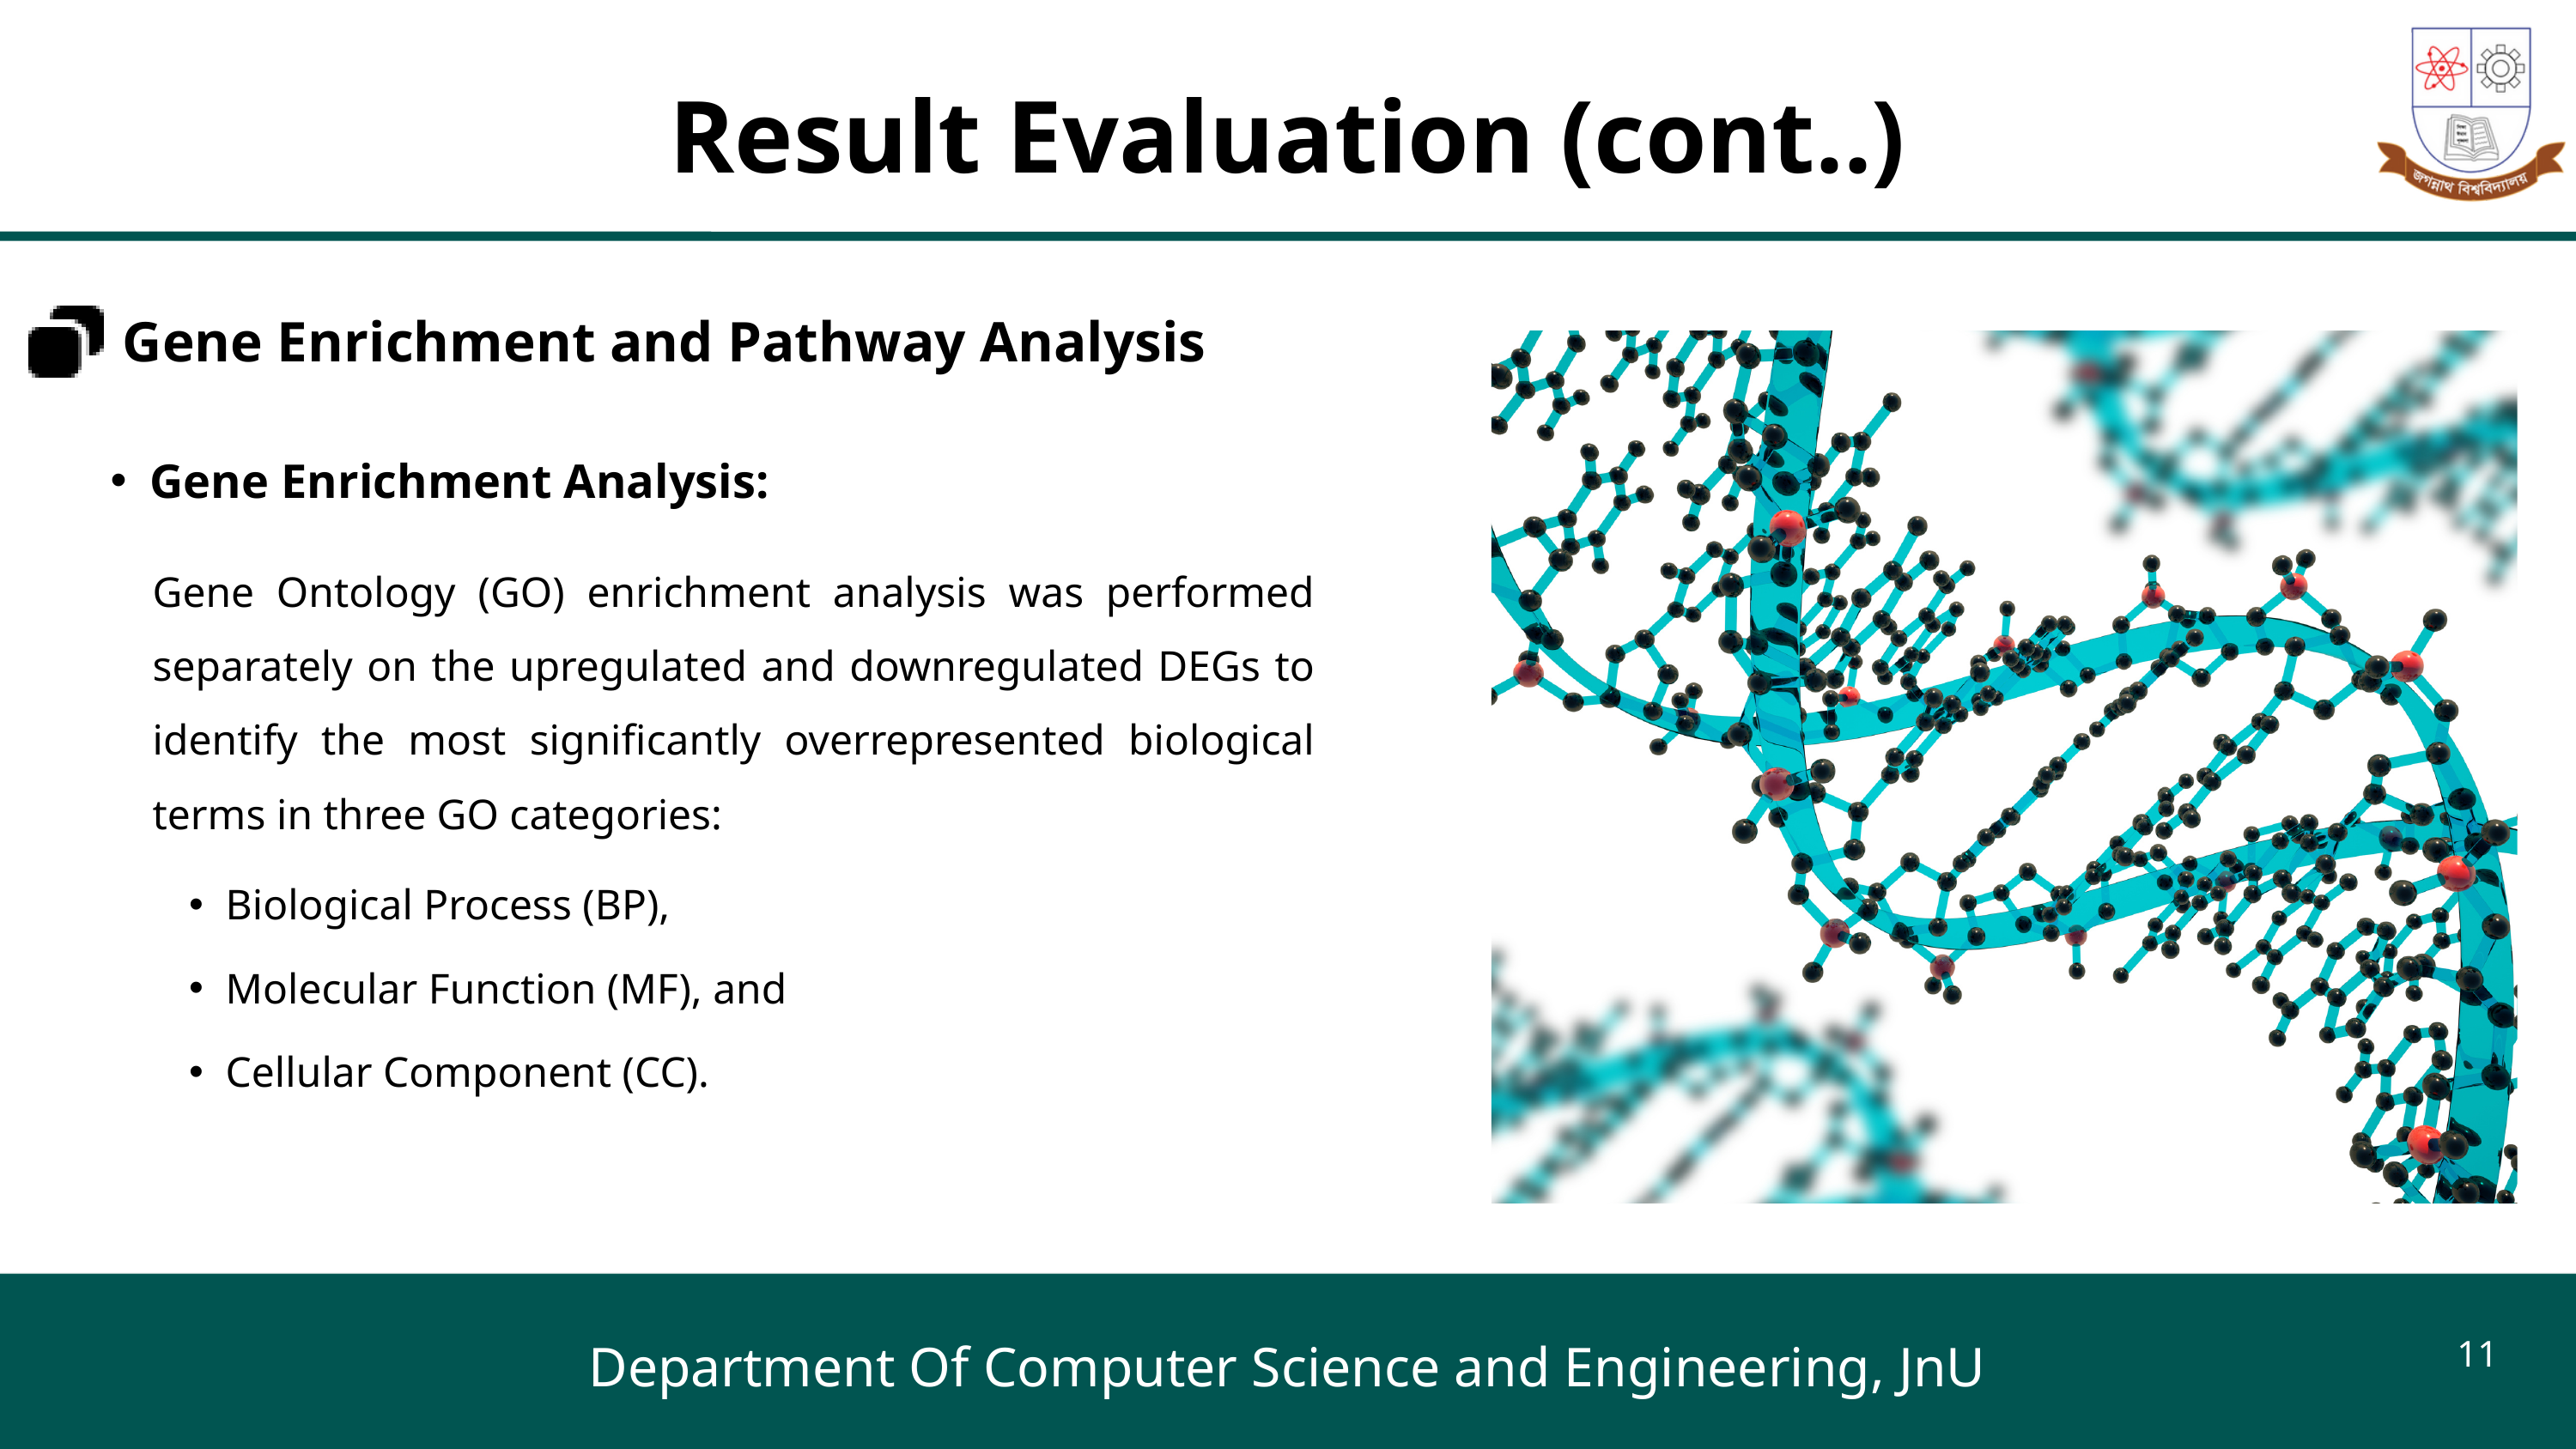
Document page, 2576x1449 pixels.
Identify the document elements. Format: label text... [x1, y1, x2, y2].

text_box Result Evaluation (cont..) [473, 54, 2103, 193]
text_box Gene Enrichment Analysis: [70, 427, 1020, 508]
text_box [2377, 16, 2566, 206]
text_box 11 [2431, 1298, 2499, 1374]
text_box Gene Enrichment and Pathway Analysis [122, 295, 1346, 373]
text_box Department Of Computer Science and Engineering, JnU [523, 1322, 2052, 1398]
picture [28, 306, 105, 378]
text_box [1491, 330, 2518, 1204]
text_box [0, 1268, 2576, 1449]
text_box Gene Ontology (GO) enrichment analysis was performed separately on the upregulated and downregulated DEGs to identify the most significantly overrepresented biological terms in three GO categories: Biological Process (BP), Molecular Function (MF), and Cellular Component (CC). [152, 541, 1316, 1096]
